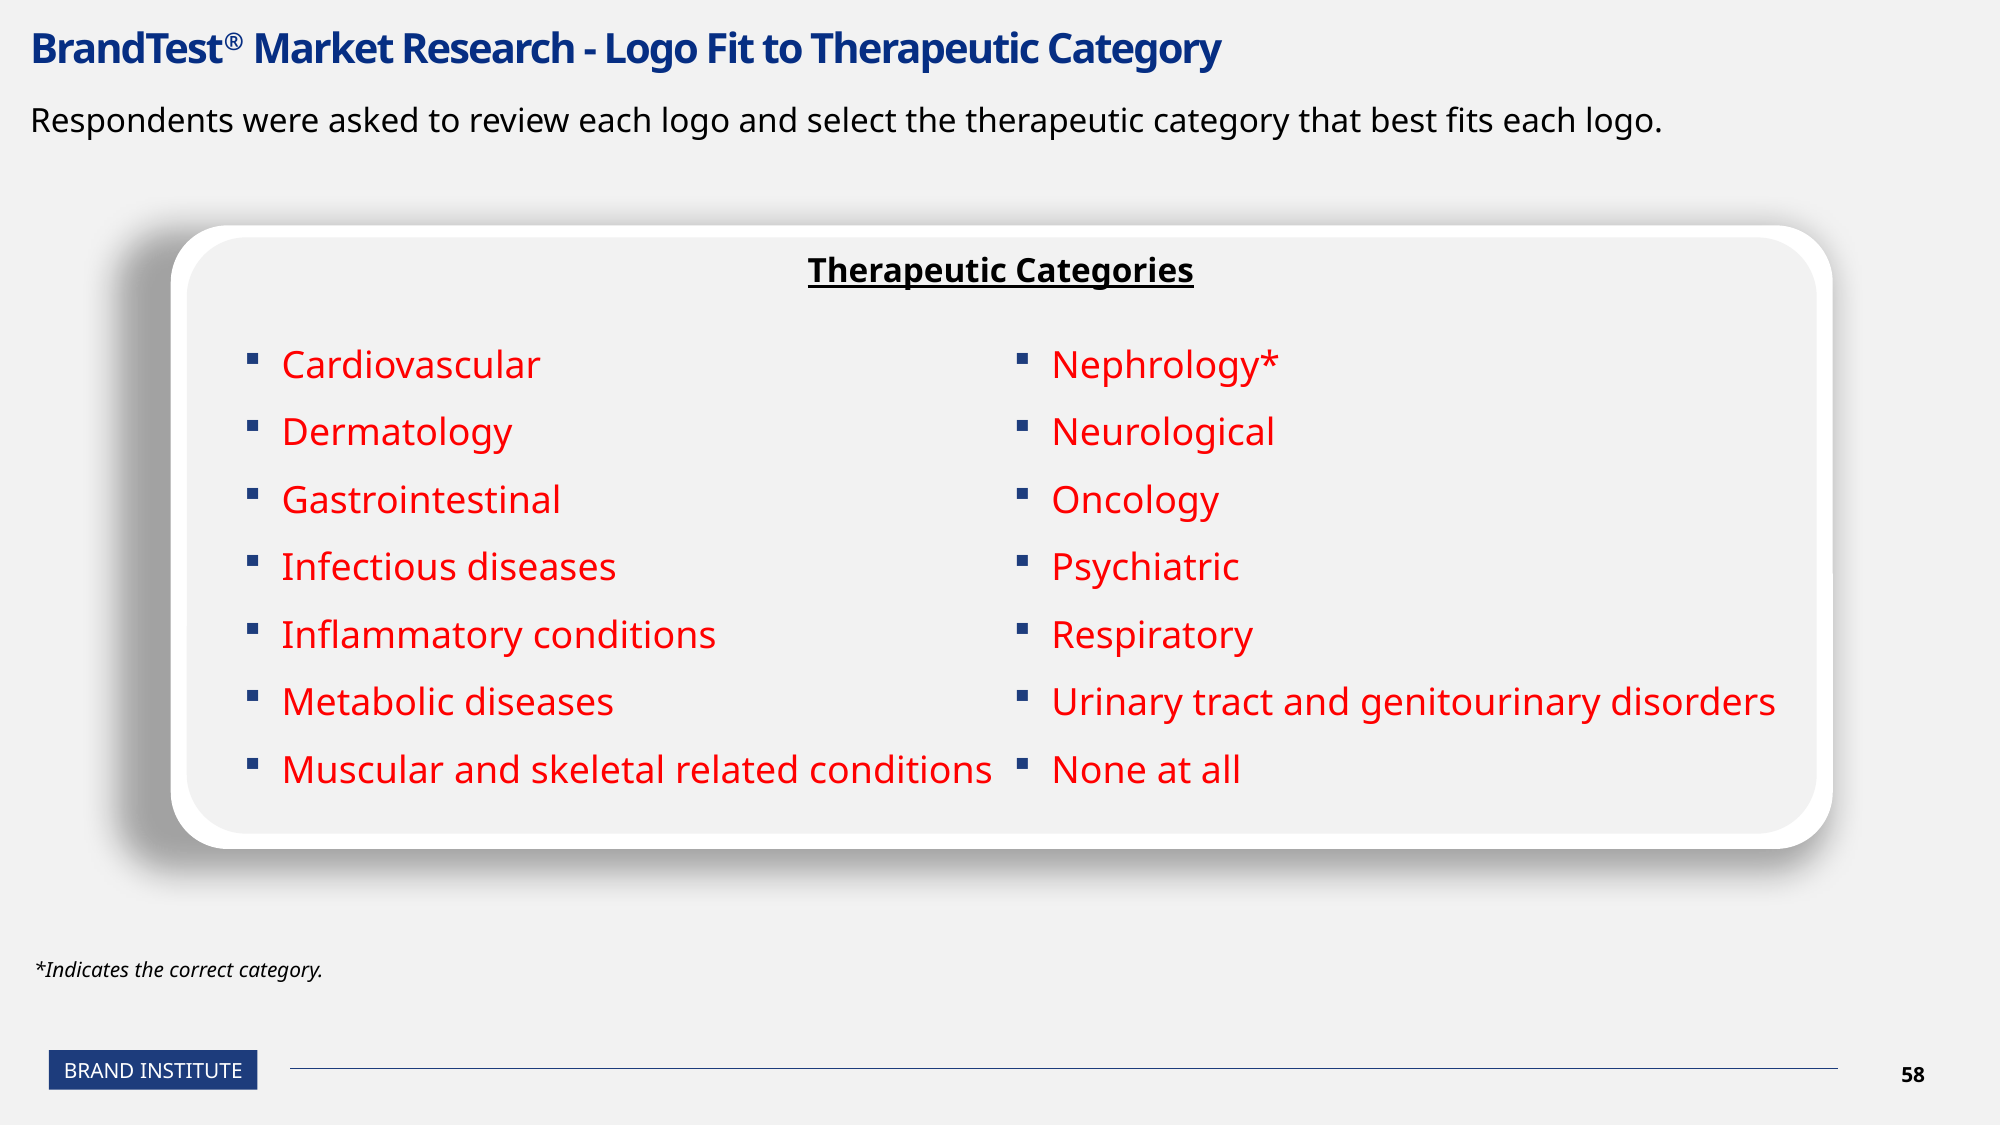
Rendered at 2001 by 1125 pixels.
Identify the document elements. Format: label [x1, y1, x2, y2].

text_box [19, 949, 1759, 990]
text_box [170, 225, 1833, 852]
title [30, 0, 1954, 73]
text_box [30, 99, 1954, 140]
